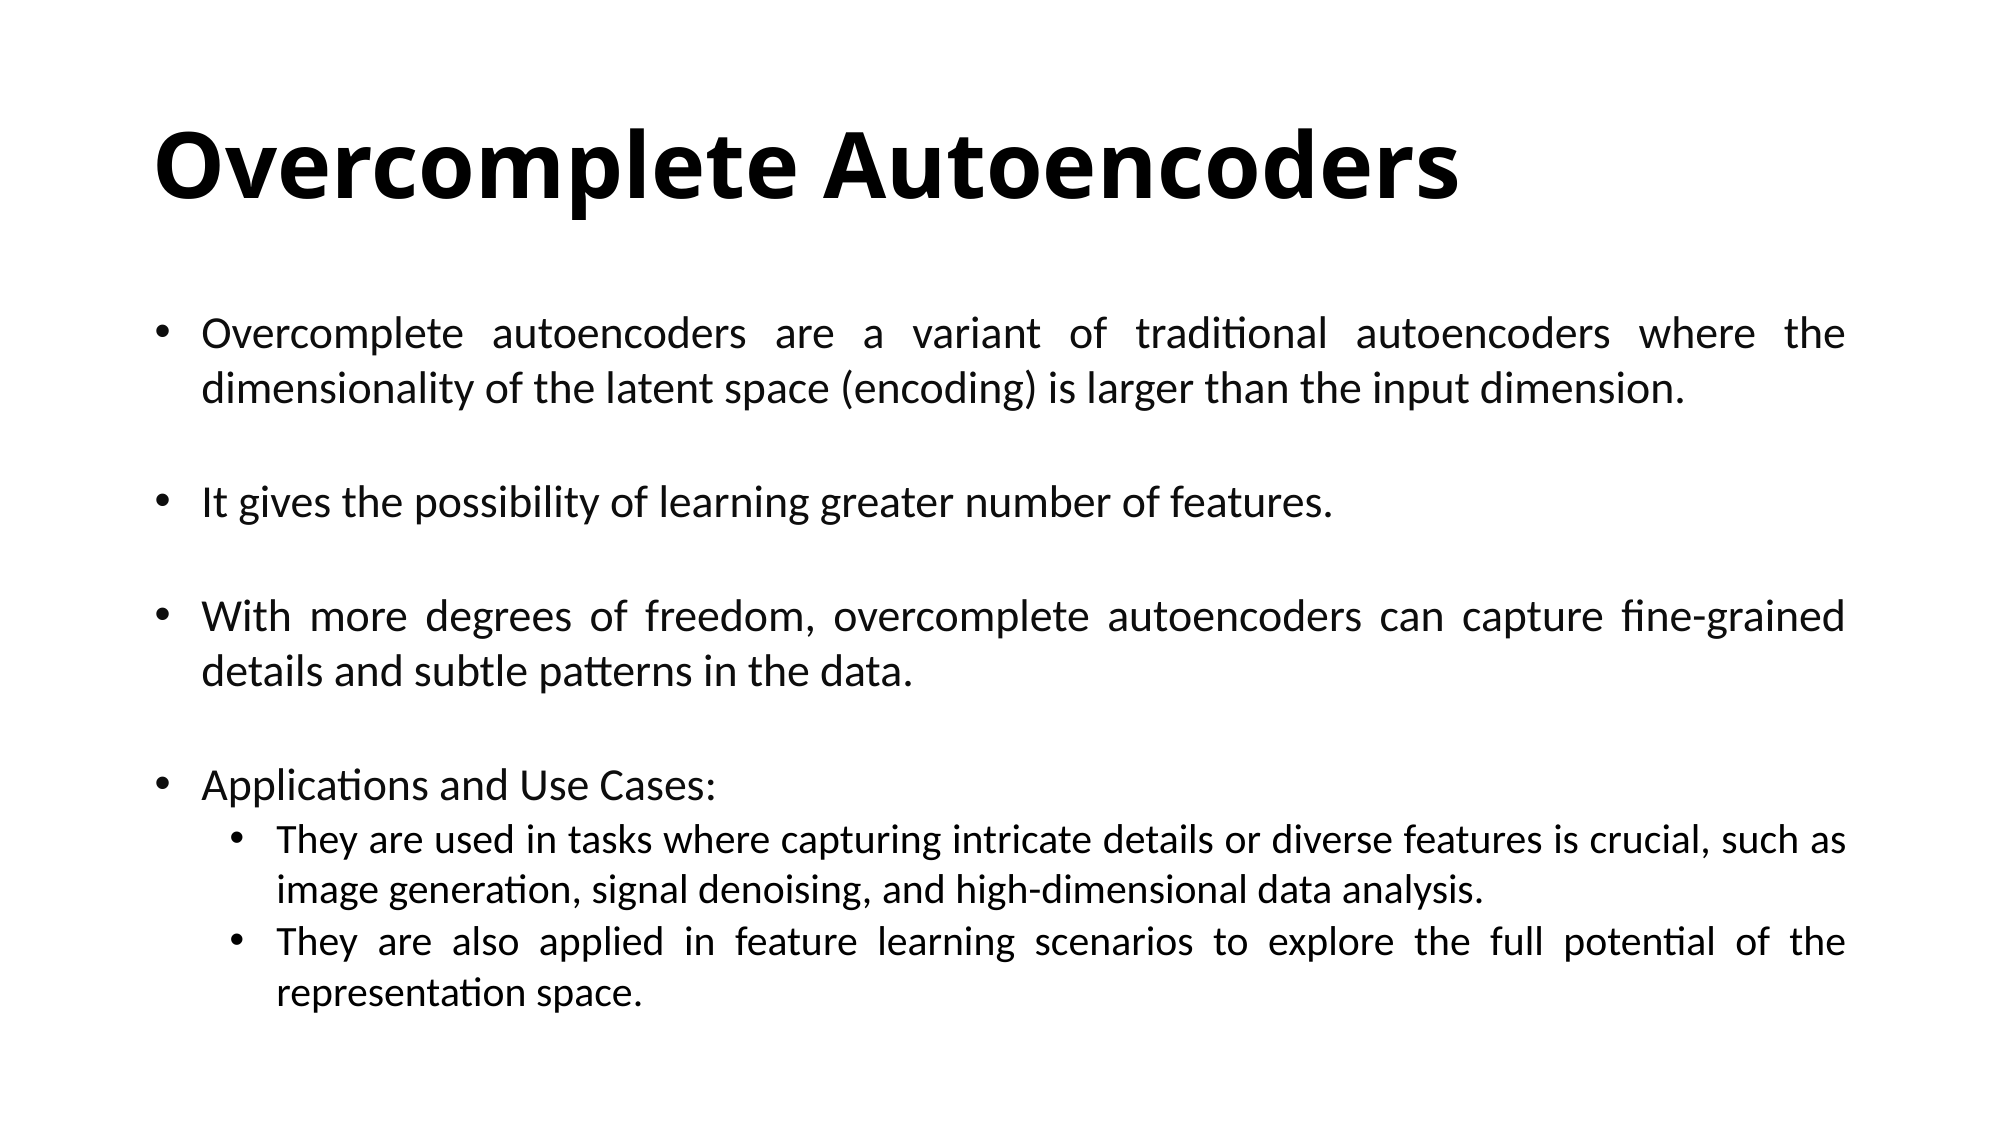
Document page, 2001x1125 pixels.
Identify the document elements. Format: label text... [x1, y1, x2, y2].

title Overcomplete Autoencoders [137, 59, 1863, 278]
list Overcomplete autoencoders are a variant of traditional autoencoders where the dimensionality of the latent space (encoding) is larger than the input dimension. It gives the possibility of learning greater number of features. With more degrees of freedom, overcomplete autoencoders can capture fine-grained details and subtle patterns in the data. Applications and Use Cases: They are used in tasks where capturing intricate details or diverse features is crucial, such as image generation, signal denoising, and high-dimensional data analysis. They are also applied in feature learning scenarios to explore the full potential of the representation space. [137, 295, 1863, 1010]
